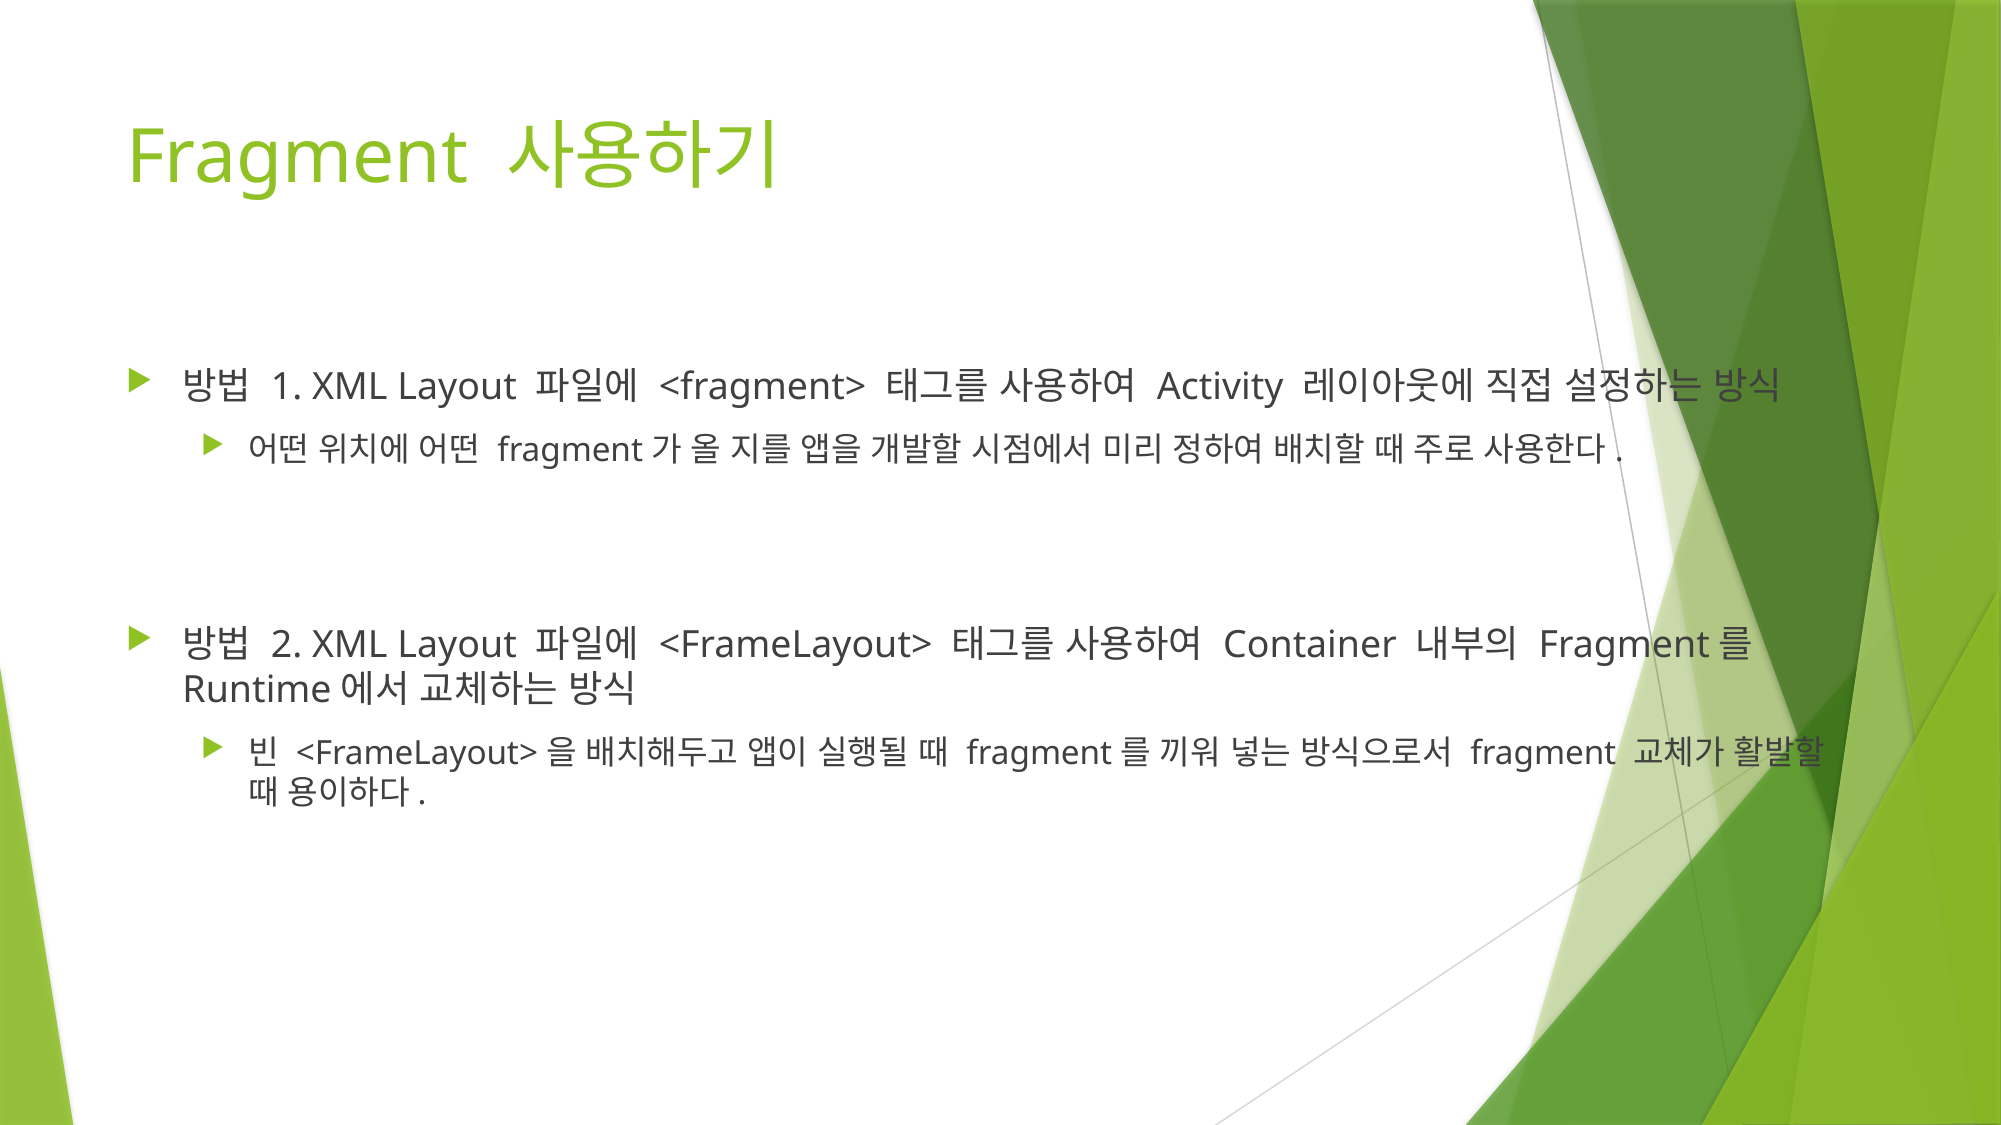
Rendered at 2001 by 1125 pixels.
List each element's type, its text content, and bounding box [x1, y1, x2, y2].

title Fragment 사용하기 [111, 99, 1522, 317]
list 방법 1. XML Layout 파일에 <fragment> 태그를 사용하여 Activity 레이아웃에 직접 설정하는 방식 어떤 위치에 어떤 fragment가 올 지를 앱을 개발할 시점에서 미리 정하여 배치할 때 주로 사용한다. 방법 2. XML Layout 파일에 <FrameLayout> 태그를 사용하여 Container 내부의 Fragment를 Runtime에서 교체하는 방식 빈 <FrameLayout>을 배치해두고 앱이 실행될 때 fragment를 끼워 넣는 방식으로서 fragment 교체가 활발할 때 용이하다. [111, 354, 1856, 992]
